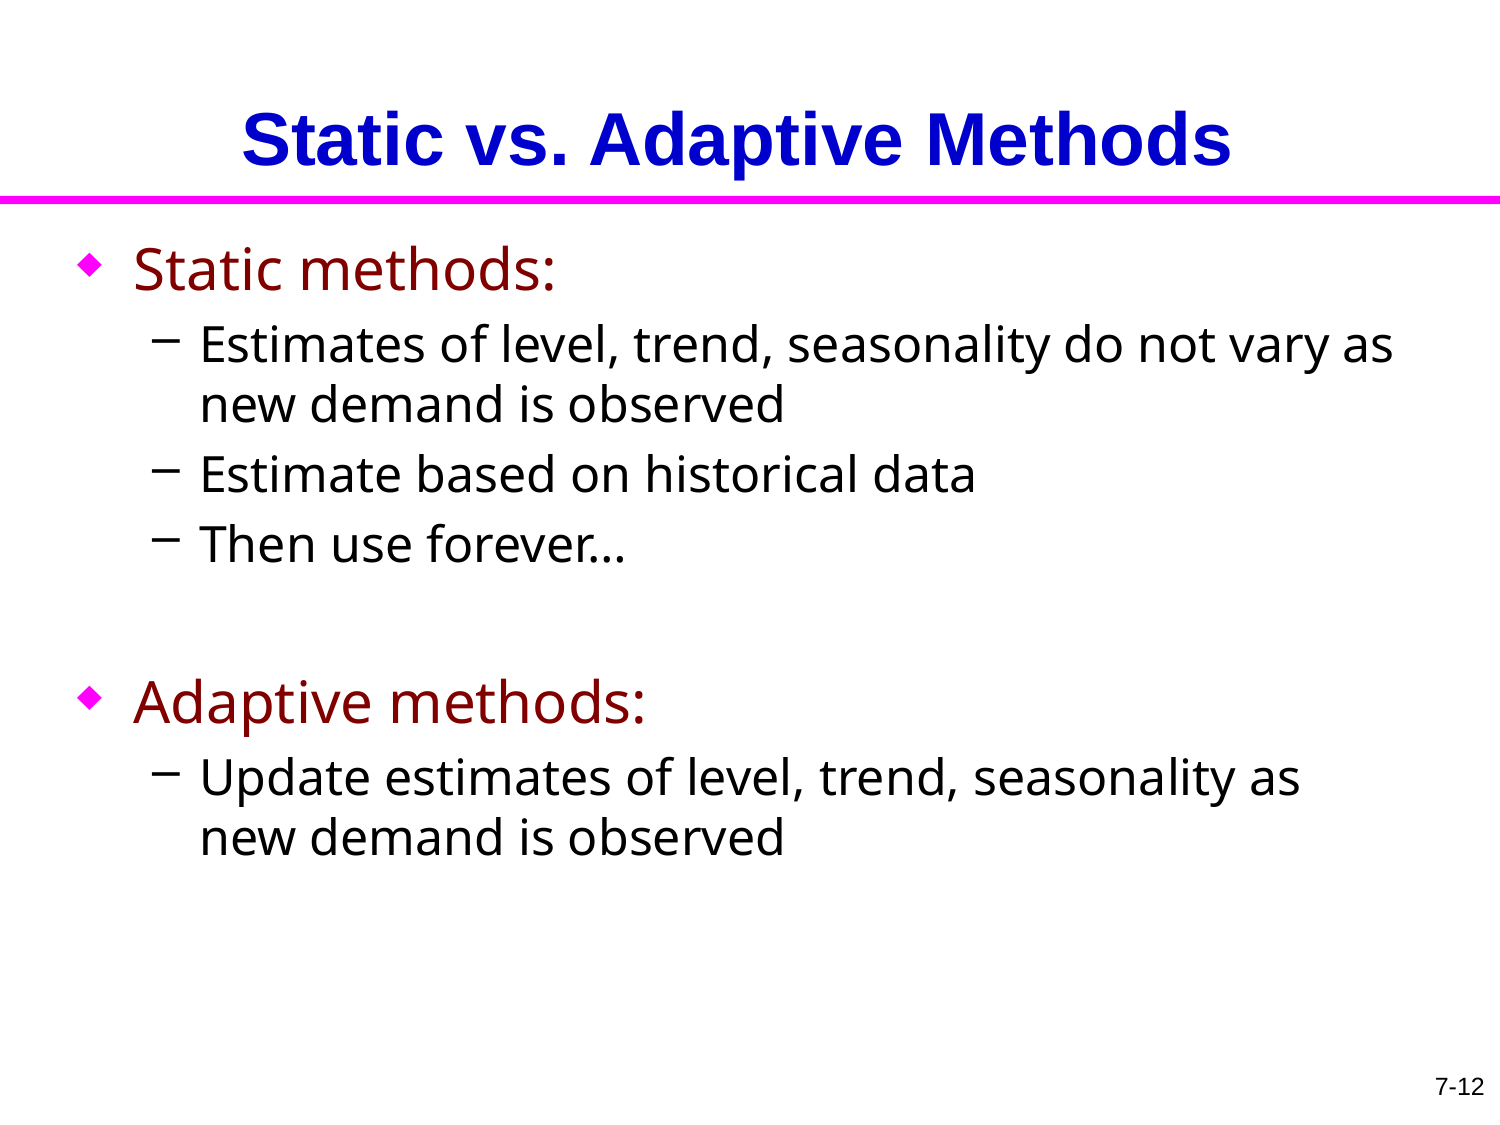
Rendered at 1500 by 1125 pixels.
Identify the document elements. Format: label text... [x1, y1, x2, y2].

title Static vs. Adaptive Methods [99, 37, 1375, 188]
list Static methods: Estimates of level, trend, seasonality do not vary as new demand is observed Estimate based on historical data Then use forever… Adaptive methods: Update estimates of level, trend, seasonality as new demand is observed [62, 224, 1425, 1038]
slide_number 7-12 [1187, 1062, 1500, 1125]
